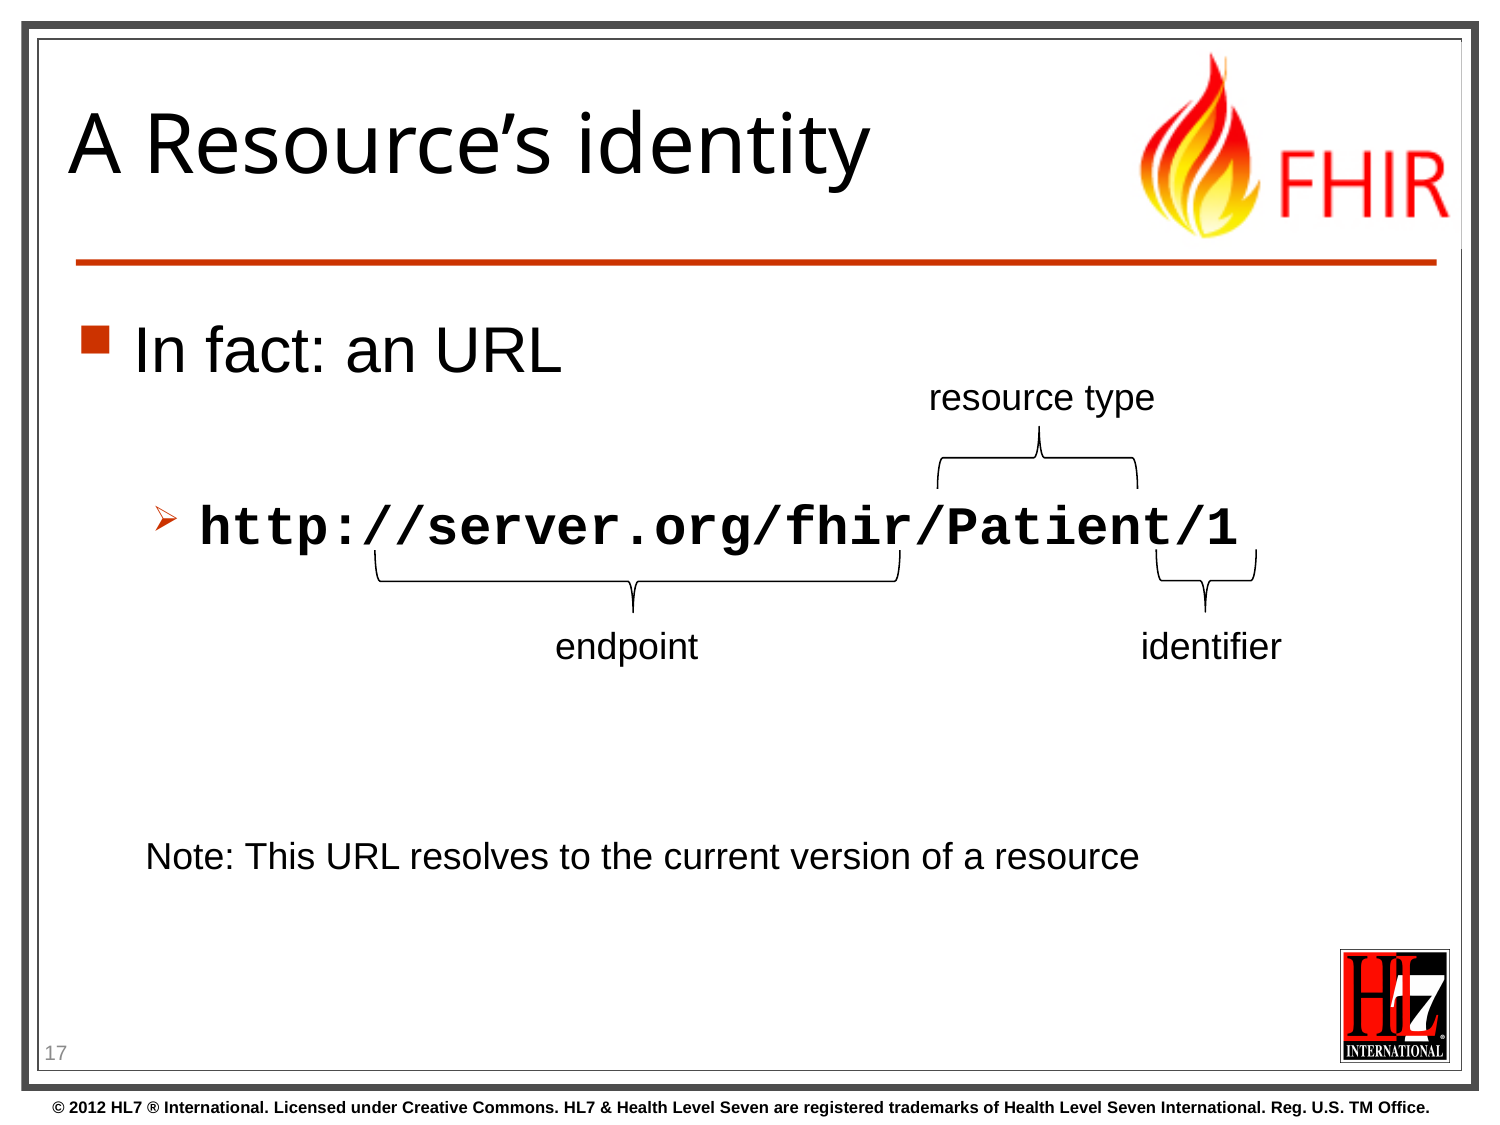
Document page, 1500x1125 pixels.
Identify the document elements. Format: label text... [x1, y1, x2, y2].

text_box [937, 426, 1138, 489]
slide_number 17 [29, 1034, 148, 1071]
list In fact: an URL http://server.org/fhir/Patient/1 [62, 299, 1438, 1035]
text_box Note: This URL resolves to the current version of a resource [130, 824, 1156, 885]
text_box identifier [1126, 614, 1298, 675]
text_box endpoint [540, 614, 714, 675]
text_box resource type [913, 365, 1171, 426]
picture [1128, 42, 1462, 249]
text_box [374, 550, 900, 613]
title A Resource’s identity [53, 54, 1128, 244]
picture [1340, 949, 1450, 1063]
text_box [1156, 549, 1257, 612]
